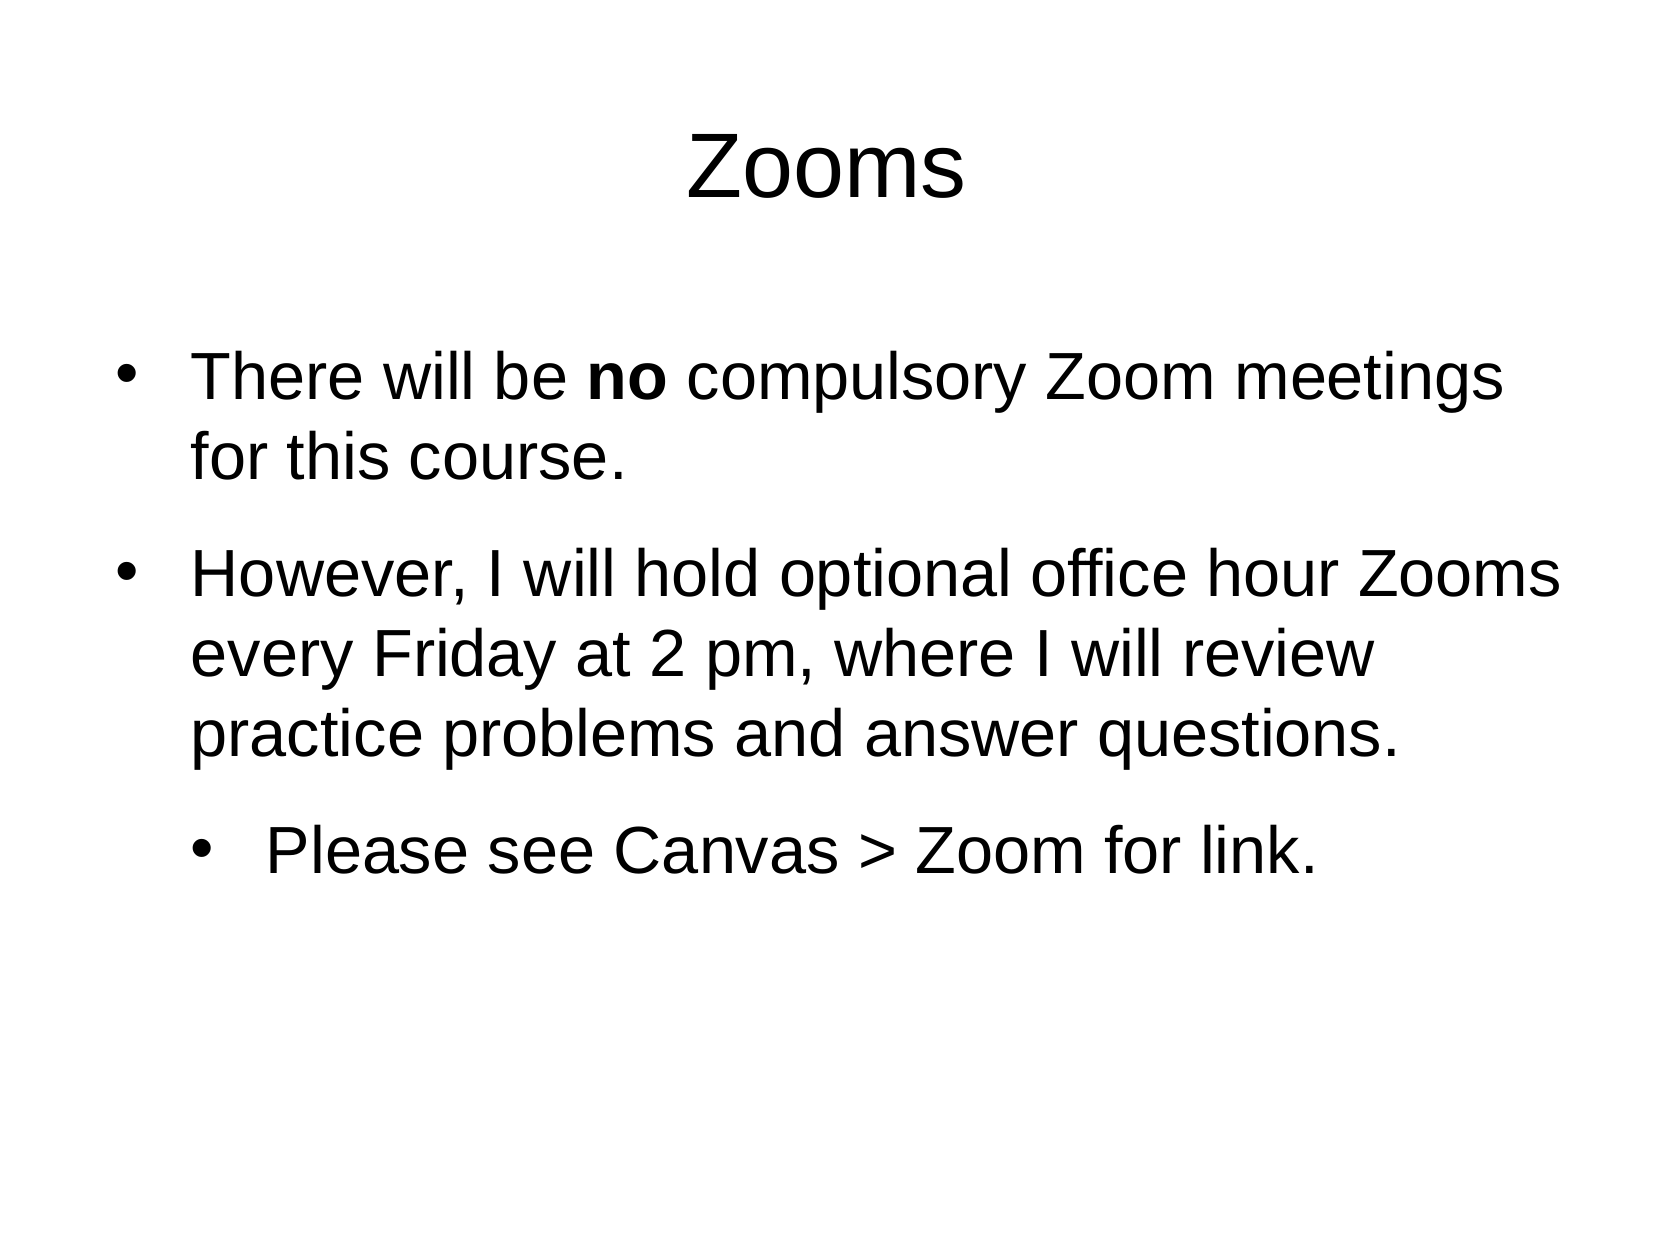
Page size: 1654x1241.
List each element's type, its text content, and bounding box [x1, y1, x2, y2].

text_box Zooms [82, 57, 1571, 265]
text_box There will be no compulsory Zoom meetings for this course. However, I will hold optional office hour Zooms every Friday at 2 pm, where I will review practice problems and answer questions. Please see Canvas > Zoom for link. [115, 332, 1571, 495]
